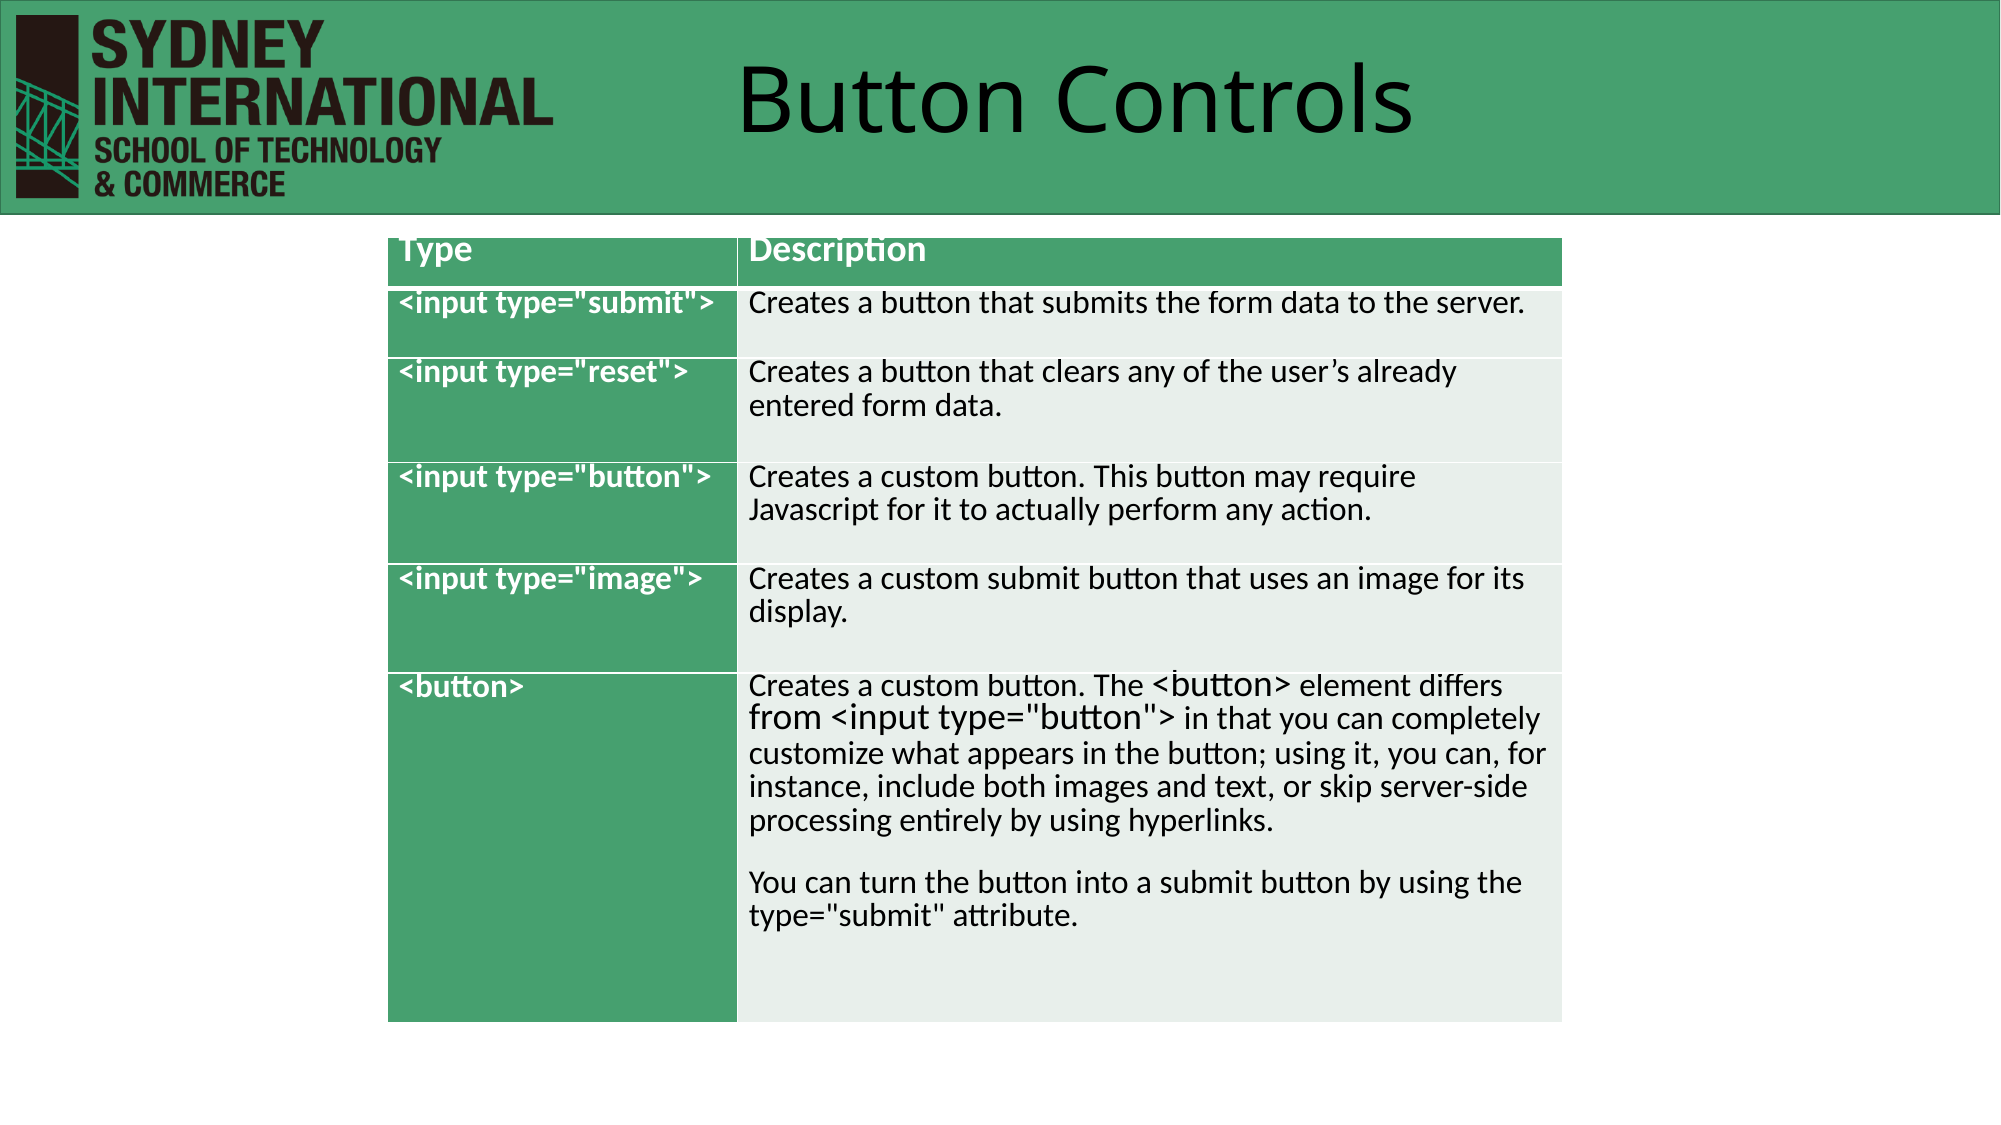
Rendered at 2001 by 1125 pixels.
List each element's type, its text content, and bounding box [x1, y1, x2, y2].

table_header Type [388, 238, 737, 286]
table_cell <input type="button"> [388, 463, 737, 563]
table_cell <input type="image"> [388, 565, 737, 672]
table_cell <input type="reset"> [388, 359, 737, 462]
title Button Controls [720, 18, 2000, 187]
picture [16, 15, 554, 201]
table_header Description [738, 238, 1562, 286]
table_cell <input type="submit"> [388, 291, 737, 357]
table_cell Creates a custom button. This button may require Javascript for it to actually perform any action. [738, 463, 1562, 563]
table_cell Creates a button that clears any of the user’s already entered form data. [738, 359, 1562, 462]
table_cell Creates a custom submit button that uses an image for its display. [738, 565, 1562, 672]
table_cell <button> [388, 674, 737, 1022]
table_cell Creates a custom button. The <button> element differs from <input type="button"> in that you can completely customize what appears in the button; using it, you can, for instance, include both images and text, or skip server-side processing entirely by using hyperlinks. You can turn the button into a submit button by using the type="submit" attribute. [738, 674, 1562, 1022]
table_cell Creates a button that submits the form data to the server. [738, 291, 1562, 357]
